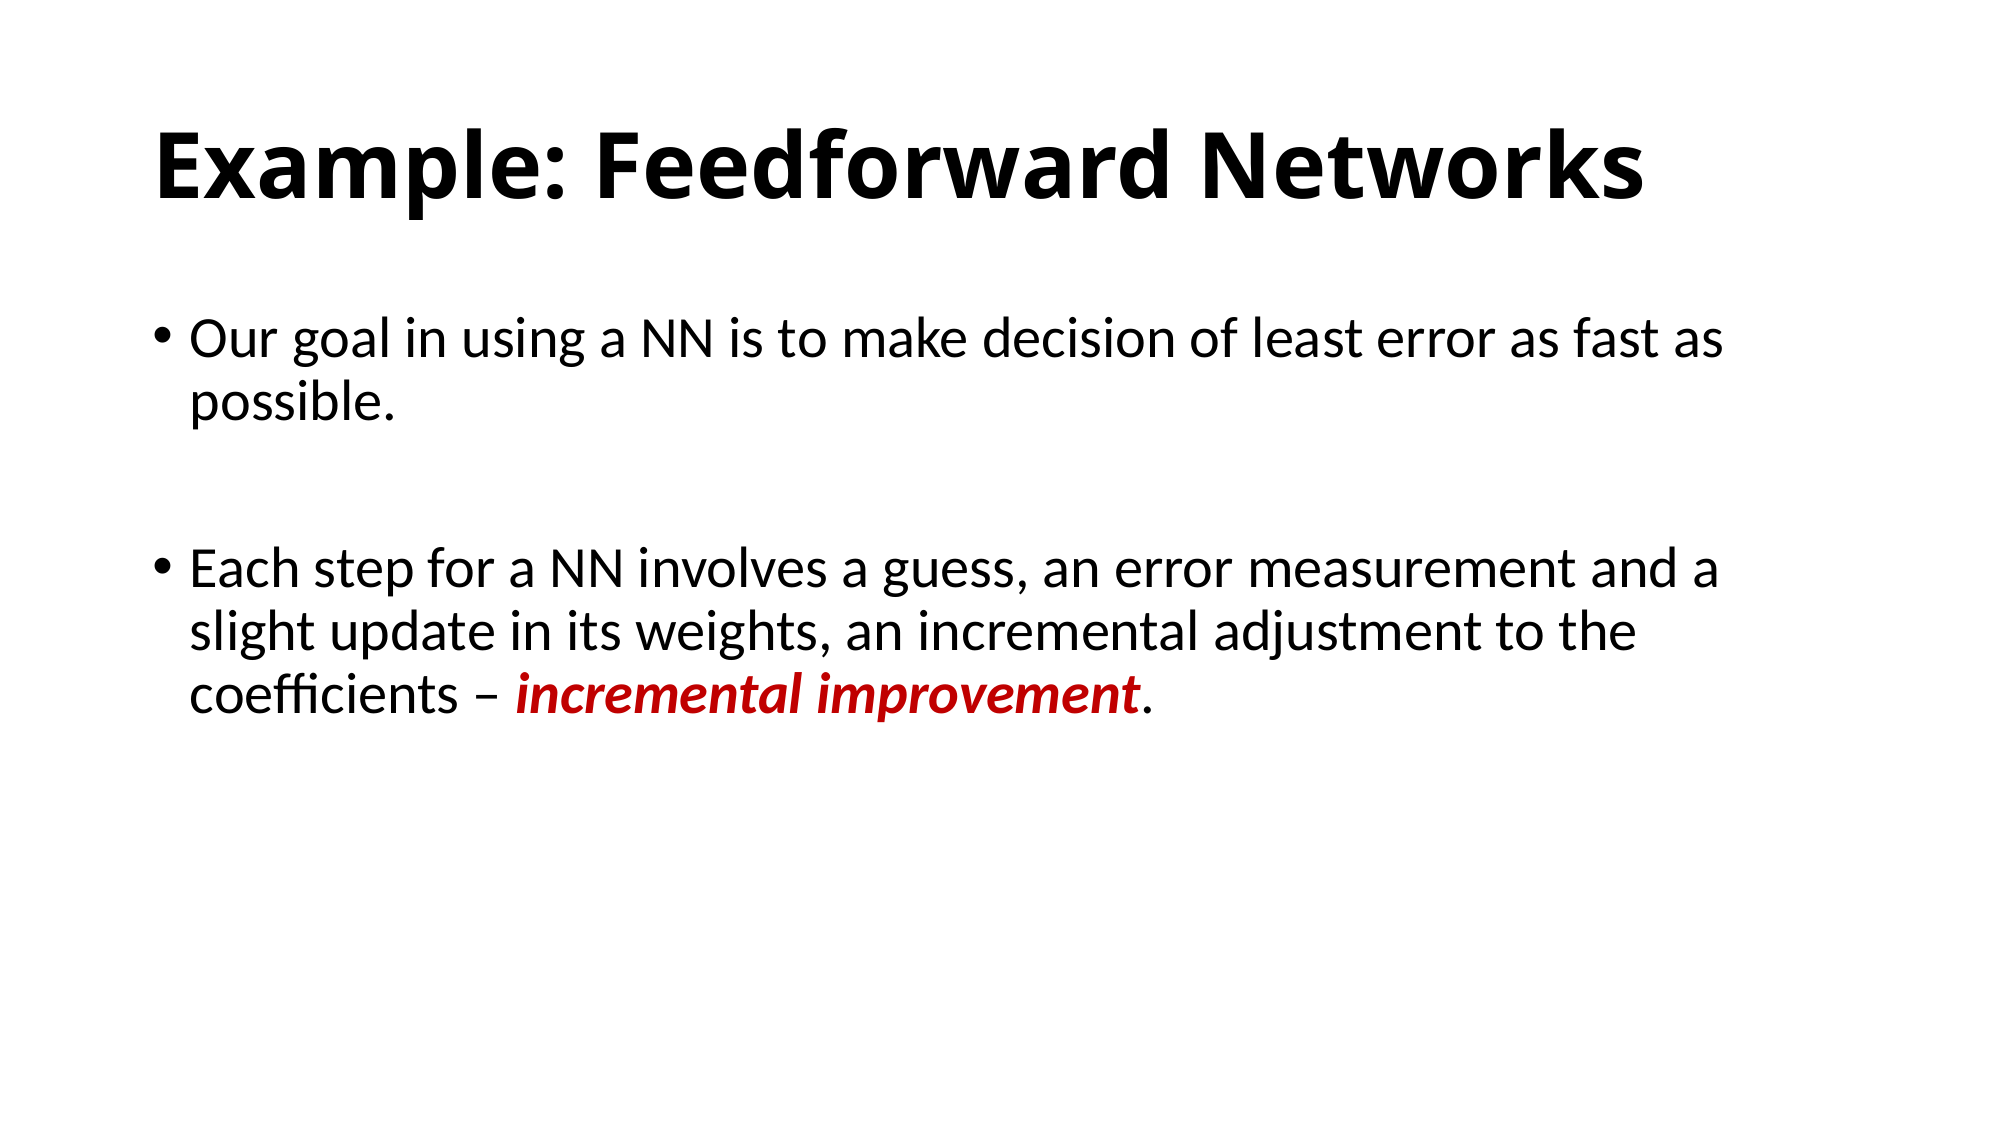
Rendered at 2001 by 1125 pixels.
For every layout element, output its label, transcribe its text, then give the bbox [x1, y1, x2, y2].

title Example: Feedforward Networks [137, 59, 1863, 278]
list Our goal in using a NN is to make decision of least error as fast as possible. Each step for a NN involves a guess, an error measurement and a slight update in its weights, an incremental adjustment to the coefficients – incremental improvement. [137, 299, 1863, 1014]
